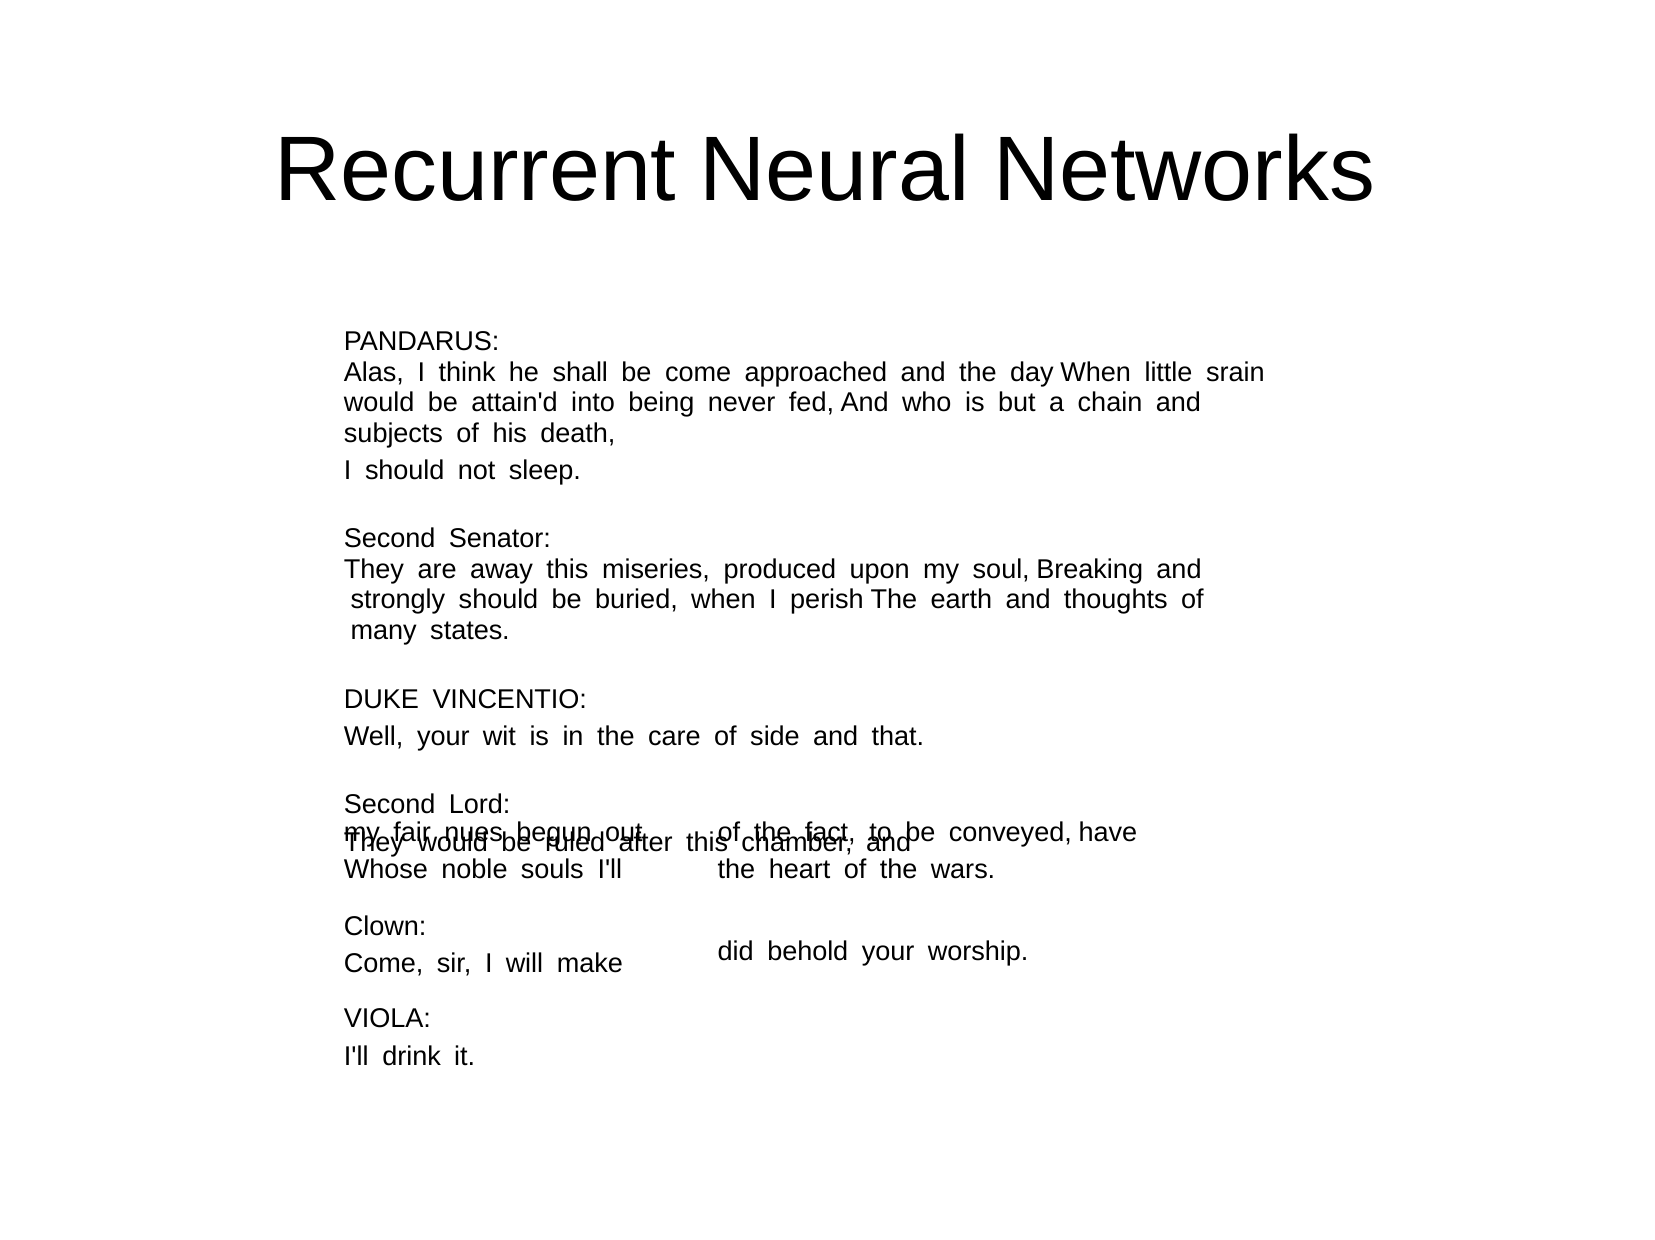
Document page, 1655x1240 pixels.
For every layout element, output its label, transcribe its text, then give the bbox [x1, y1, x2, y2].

title Recurrent Neural Networks [144, 56, 1510, 256]
text_box PANDARUS: Alas, I think he shall be come approached and the day When little srain would be attain'd into being never fed, And who is but a chain and subjects of his death, I should not sleep. Second Senator: They are away this miseries, produced upon my soul, Breaking and strongly should be buried, when I perish The earth and thoughts of many states. DUKE VINCENTIO: Well, your wit is in the care of side and that. Second Lord: They would be ruled after this chamber, and [341, 318, 1273, 811]
text_box Clown: Come, sir, I will make [341, 902, 704, 965]
text_box of the fact, to be conveyed, have the heart of the wars. [715, 810, 1175, 873]
text_box VIOLA: I'll drink it. [341, 995, 574, 1058]
text_box my fair nues begun out Whose noble souls I'll [341, 810, 704, 873]
text_box did behold your worship. [715, 933, 1110, 965]
